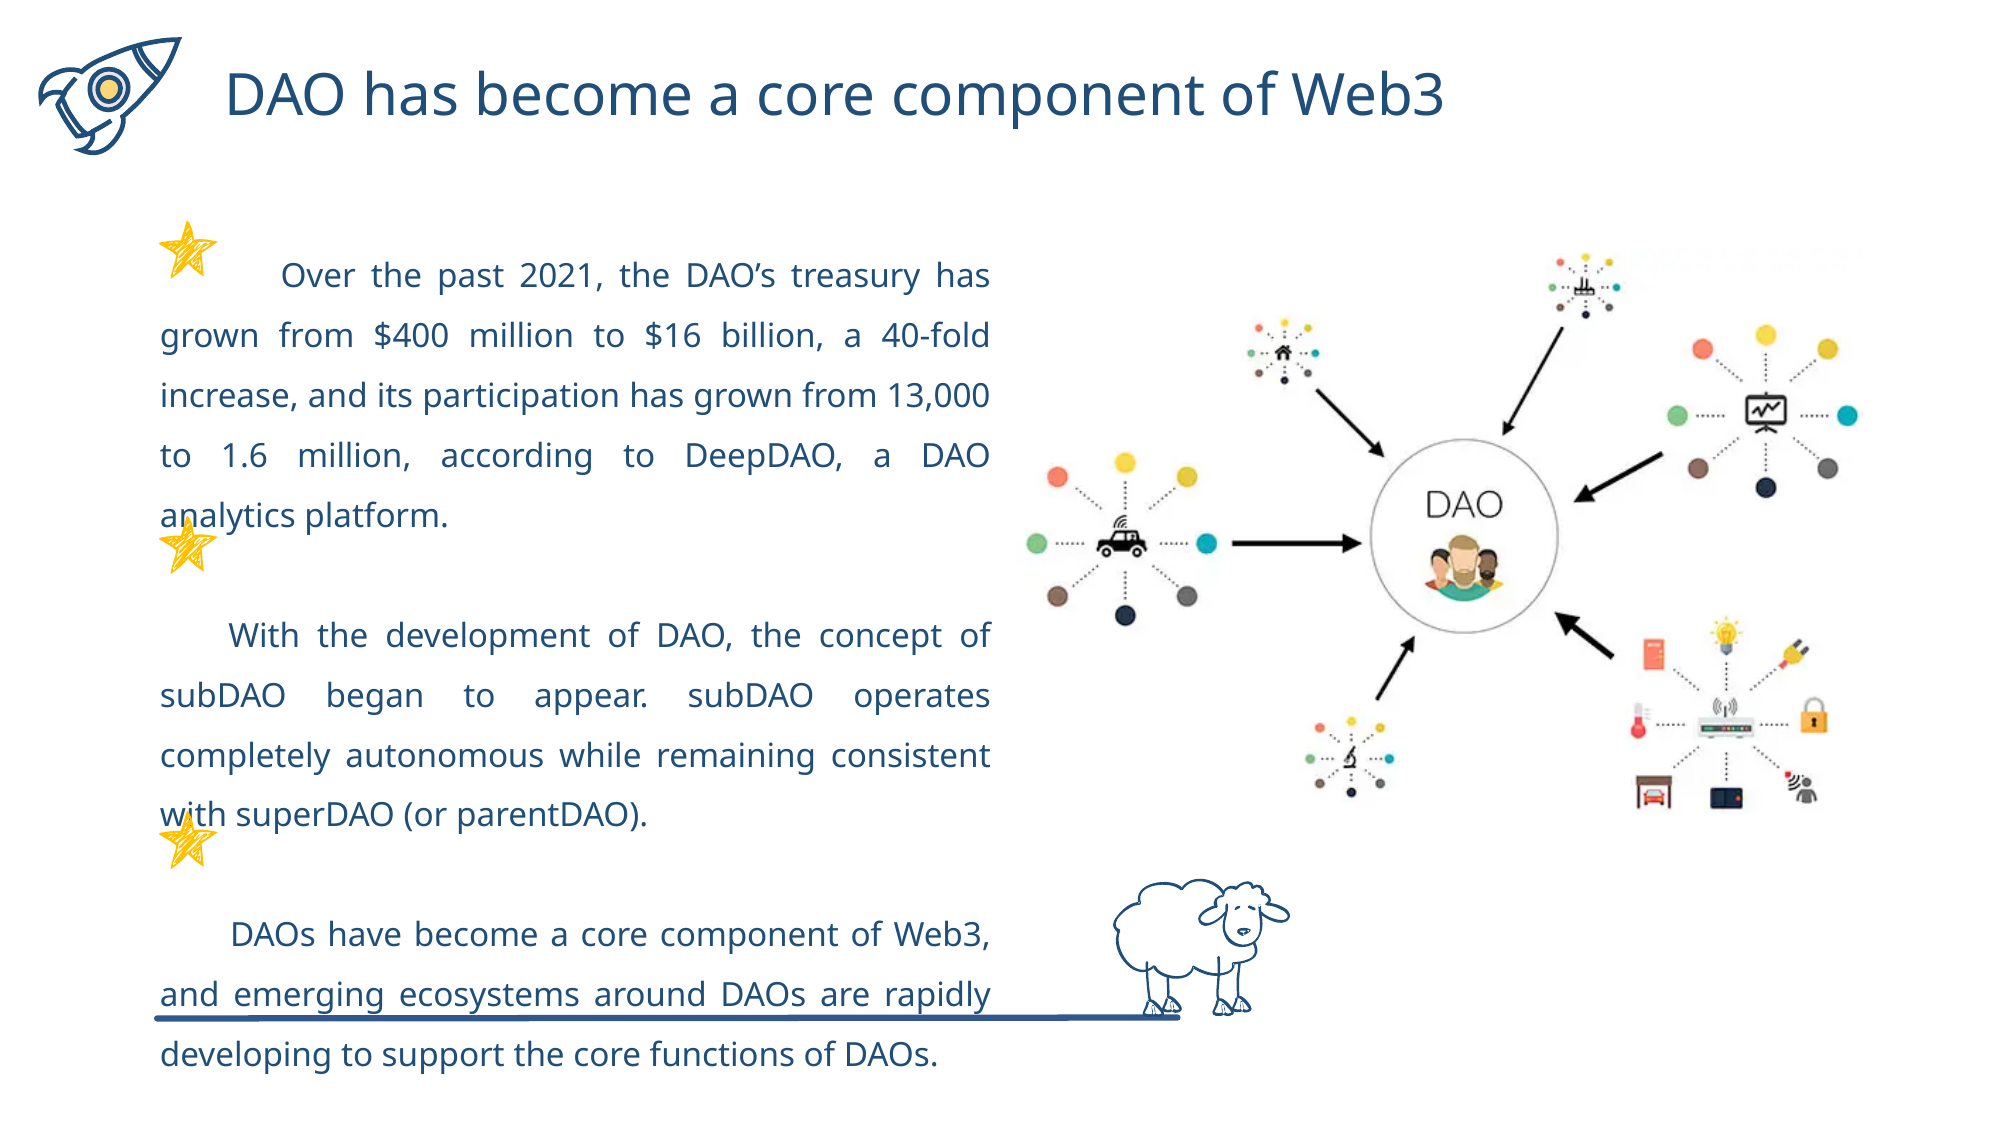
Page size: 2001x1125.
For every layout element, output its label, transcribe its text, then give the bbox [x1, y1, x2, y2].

picture [1015, 248, 1864, 816]
text_box Over the past 2021, the DAO’s treasury has grown from $400 million to $16 billion, a 40-fold increase, and its participation has grown from 13,000 to 1.6 million, according to DeepDAO, a DAO analytics platform. With the development of DAO, the concept of subDAO began to appear. subDAO operates completely autonomous while remaining consistent with superDAO (or parentDAO). DAOs have become a core component of Web3, and emerging ecosystems around DAOs are rapidly developing to support the core functions of DAOs. [152, 227, 1000, 1125]
text_box [158, 220, 218, 279]
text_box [1112, 878, 1291, 1018]
text_box [158, 515, 218, 575]
text_box DAO has become a core component of Web3 [217, 49, 1644, 135]
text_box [25, 0, 179, 169]
text_box [158, 810, 218, 870]
